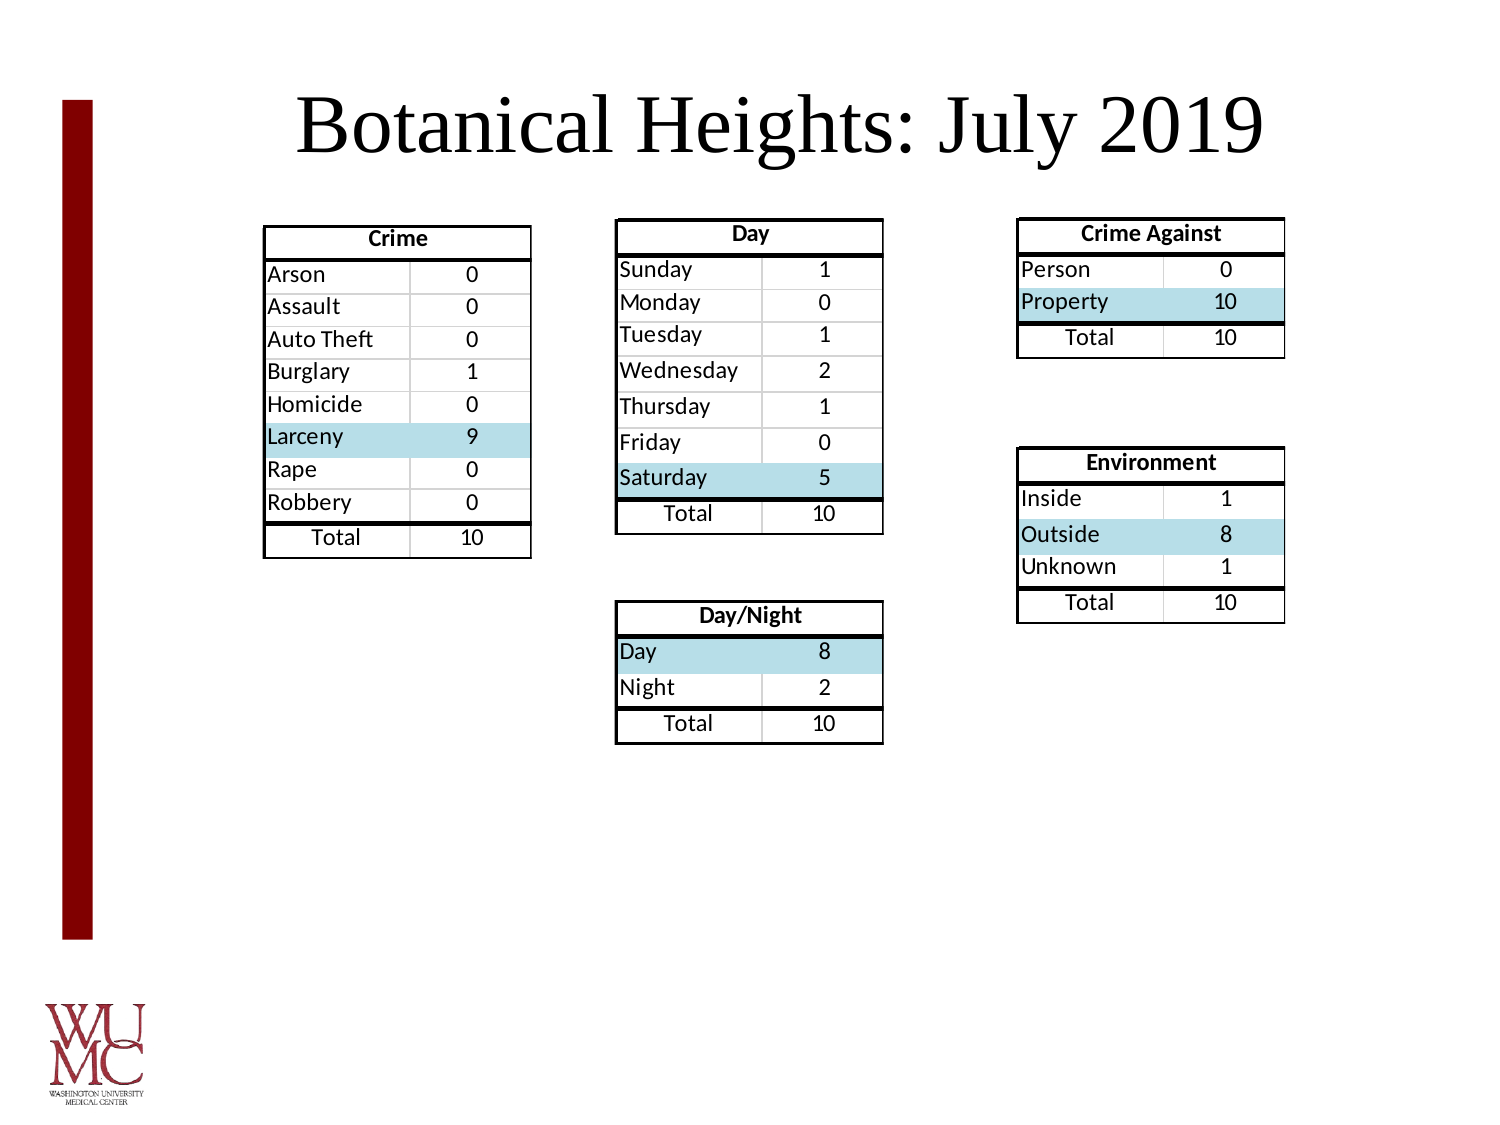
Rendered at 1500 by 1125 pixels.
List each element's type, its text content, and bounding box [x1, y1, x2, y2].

picture [614, 218, 886, 537]
picture [1015, 446, 1287, 626]
picture [614, 599, 886, 746]
picture [262, 224, 534, 561]
picture [41, 996, 156, 1113]
title Botanical Heights: July 2019 [74, 62, 1488, 176]
picture [1015, 217, 1287, 361]
